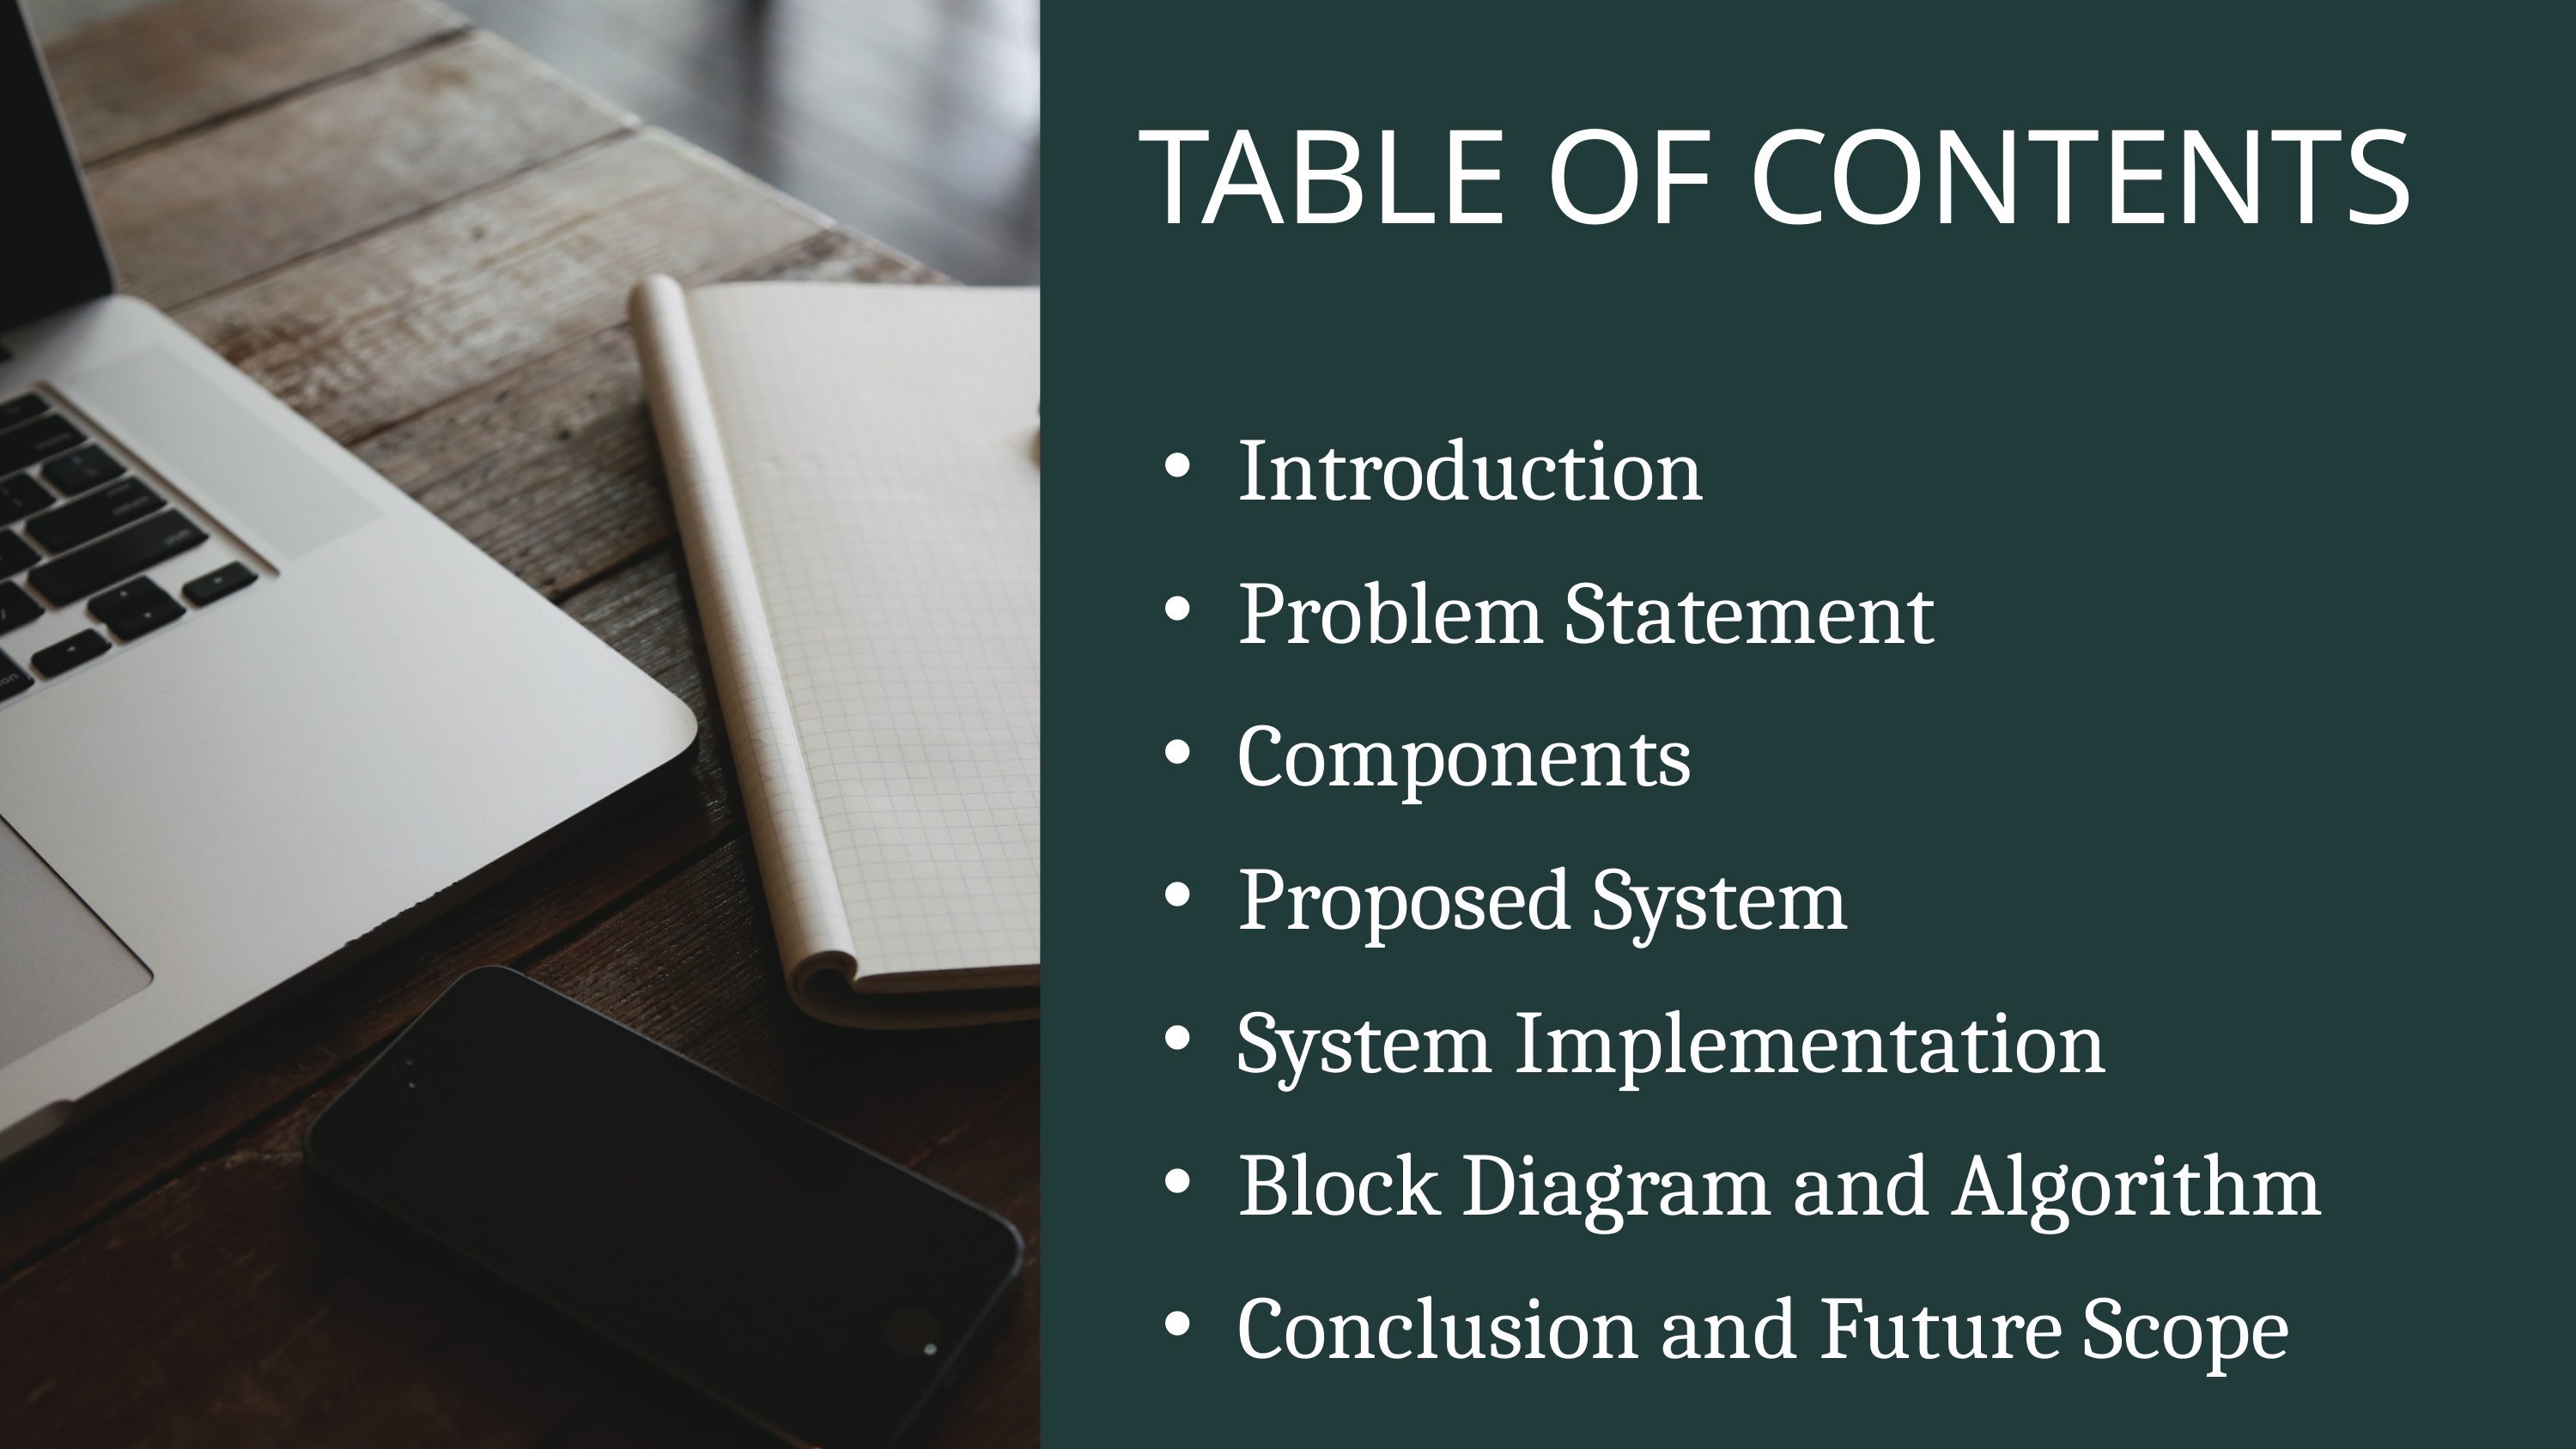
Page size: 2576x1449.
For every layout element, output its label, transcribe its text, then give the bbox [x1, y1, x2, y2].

picture [0, 0, 1041, 1449]
text_box TABLE OF CONTENTS Introduction Problem Statement Components Proposed System System Implementation Block Diagram and Algorithm Conclusion and Future Scope [1085, 67, 2469, 1377]
